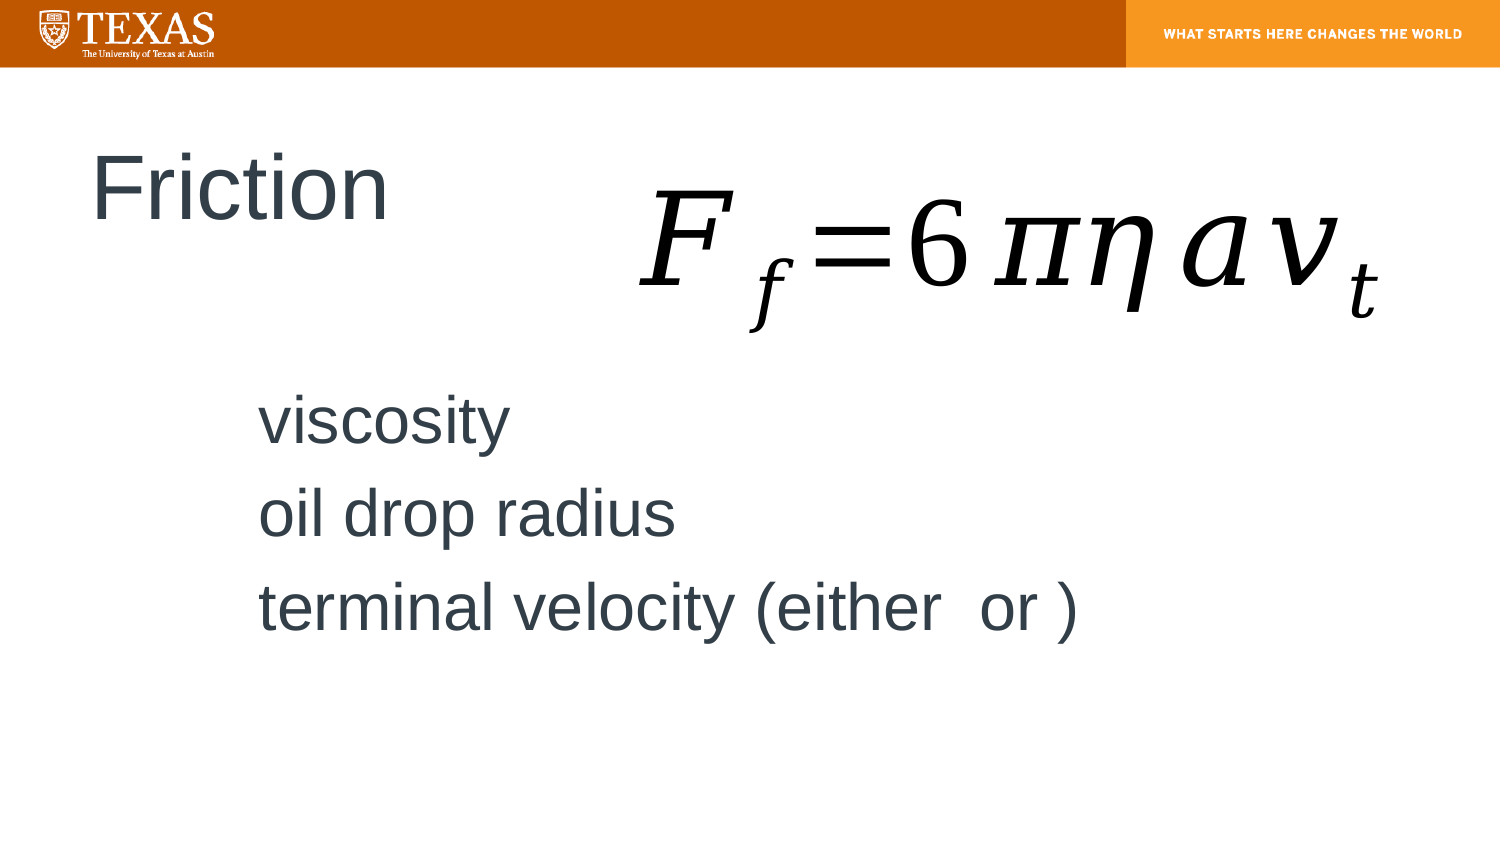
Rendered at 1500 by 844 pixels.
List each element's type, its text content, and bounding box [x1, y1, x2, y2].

picture [0, 0, 1500, 844]
title Friction [75, 112, 1425, 254]
